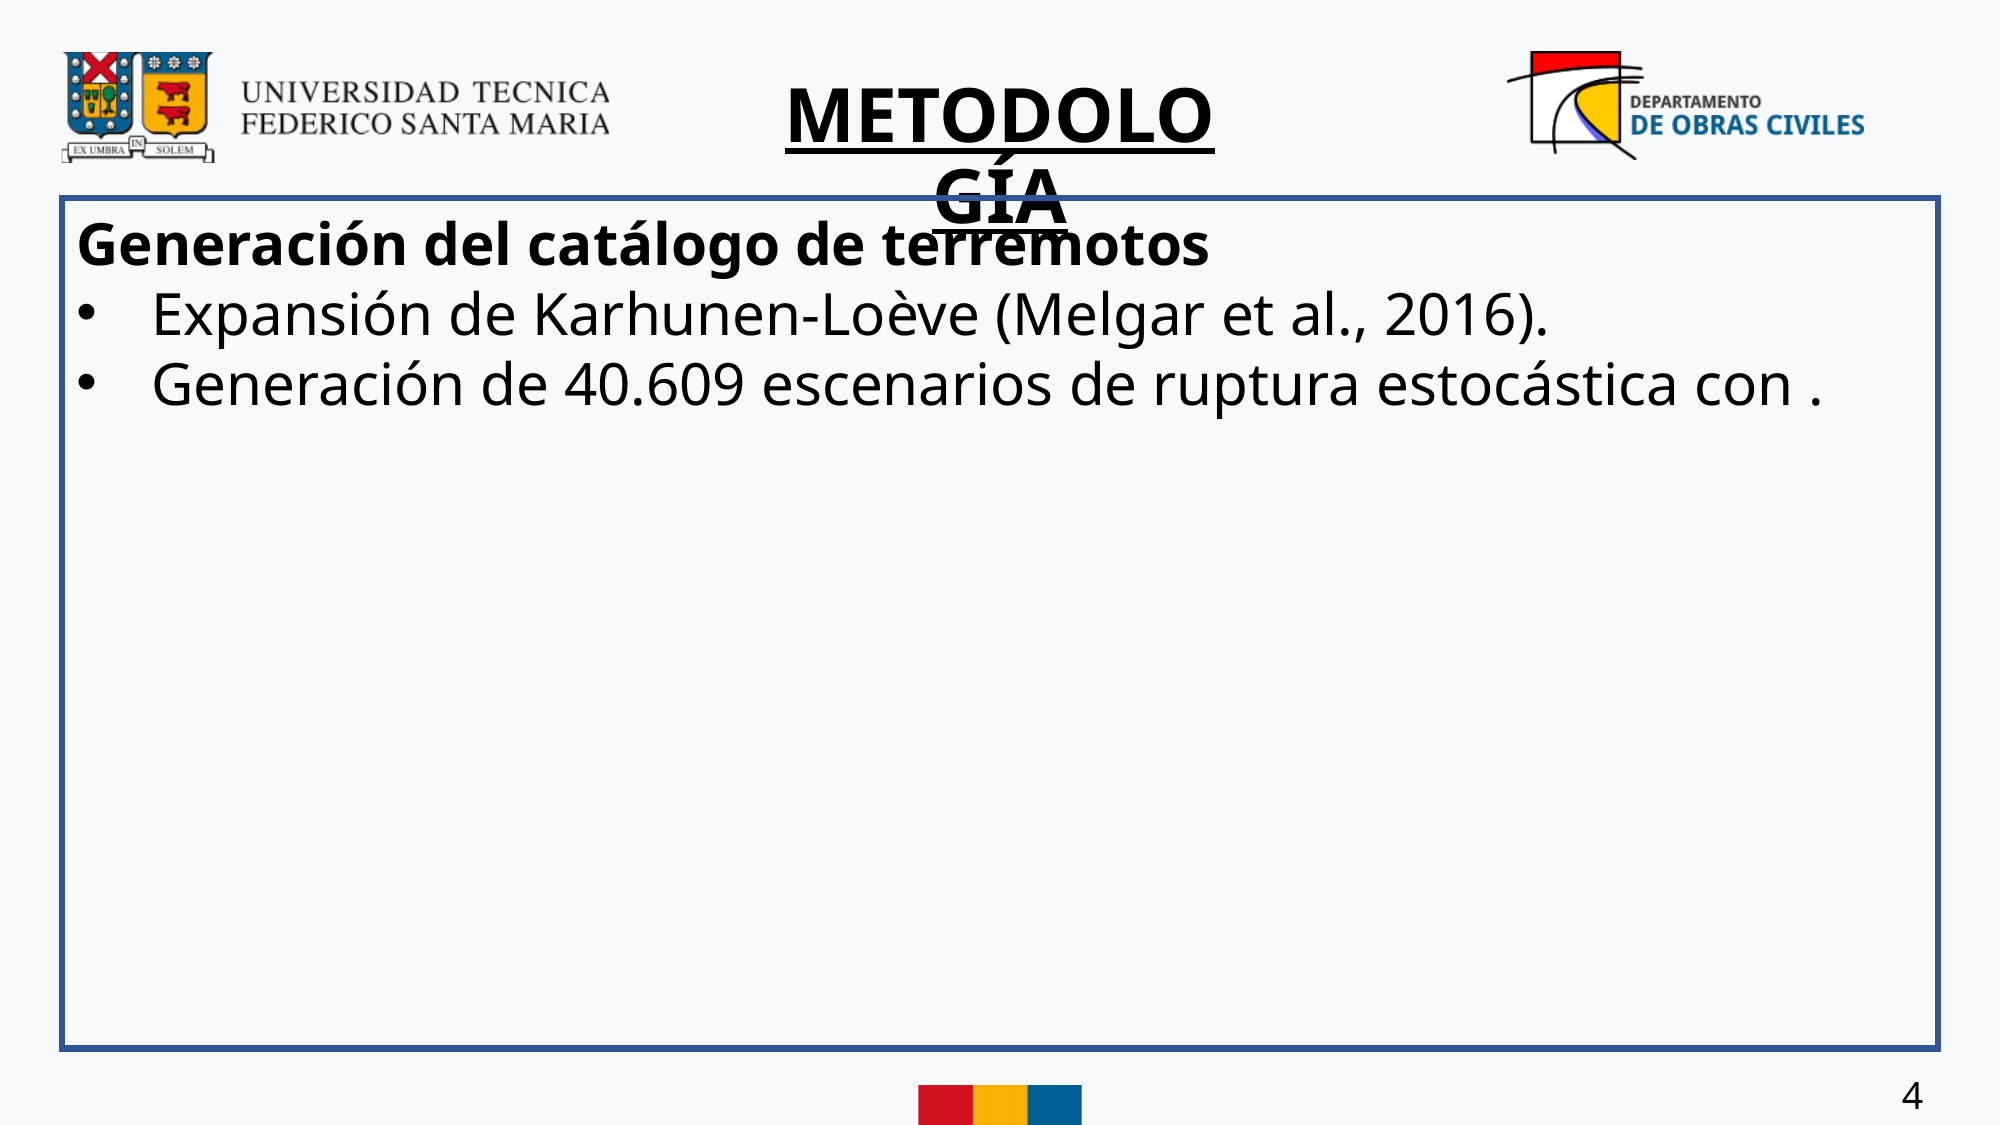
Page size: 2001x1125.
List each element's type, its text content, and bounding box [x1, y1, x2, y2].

picture [1507, 51, 1939, 163]
text_box METODOLOGÍA [760, 70, 1240, 182]
picture [61, 51, 609, 163]
text_box [61, 197, 1939, 1050]
text_box 47 [1867, 1064, 1939, 1125]
picture [918, 1085, 1082, 1125]
